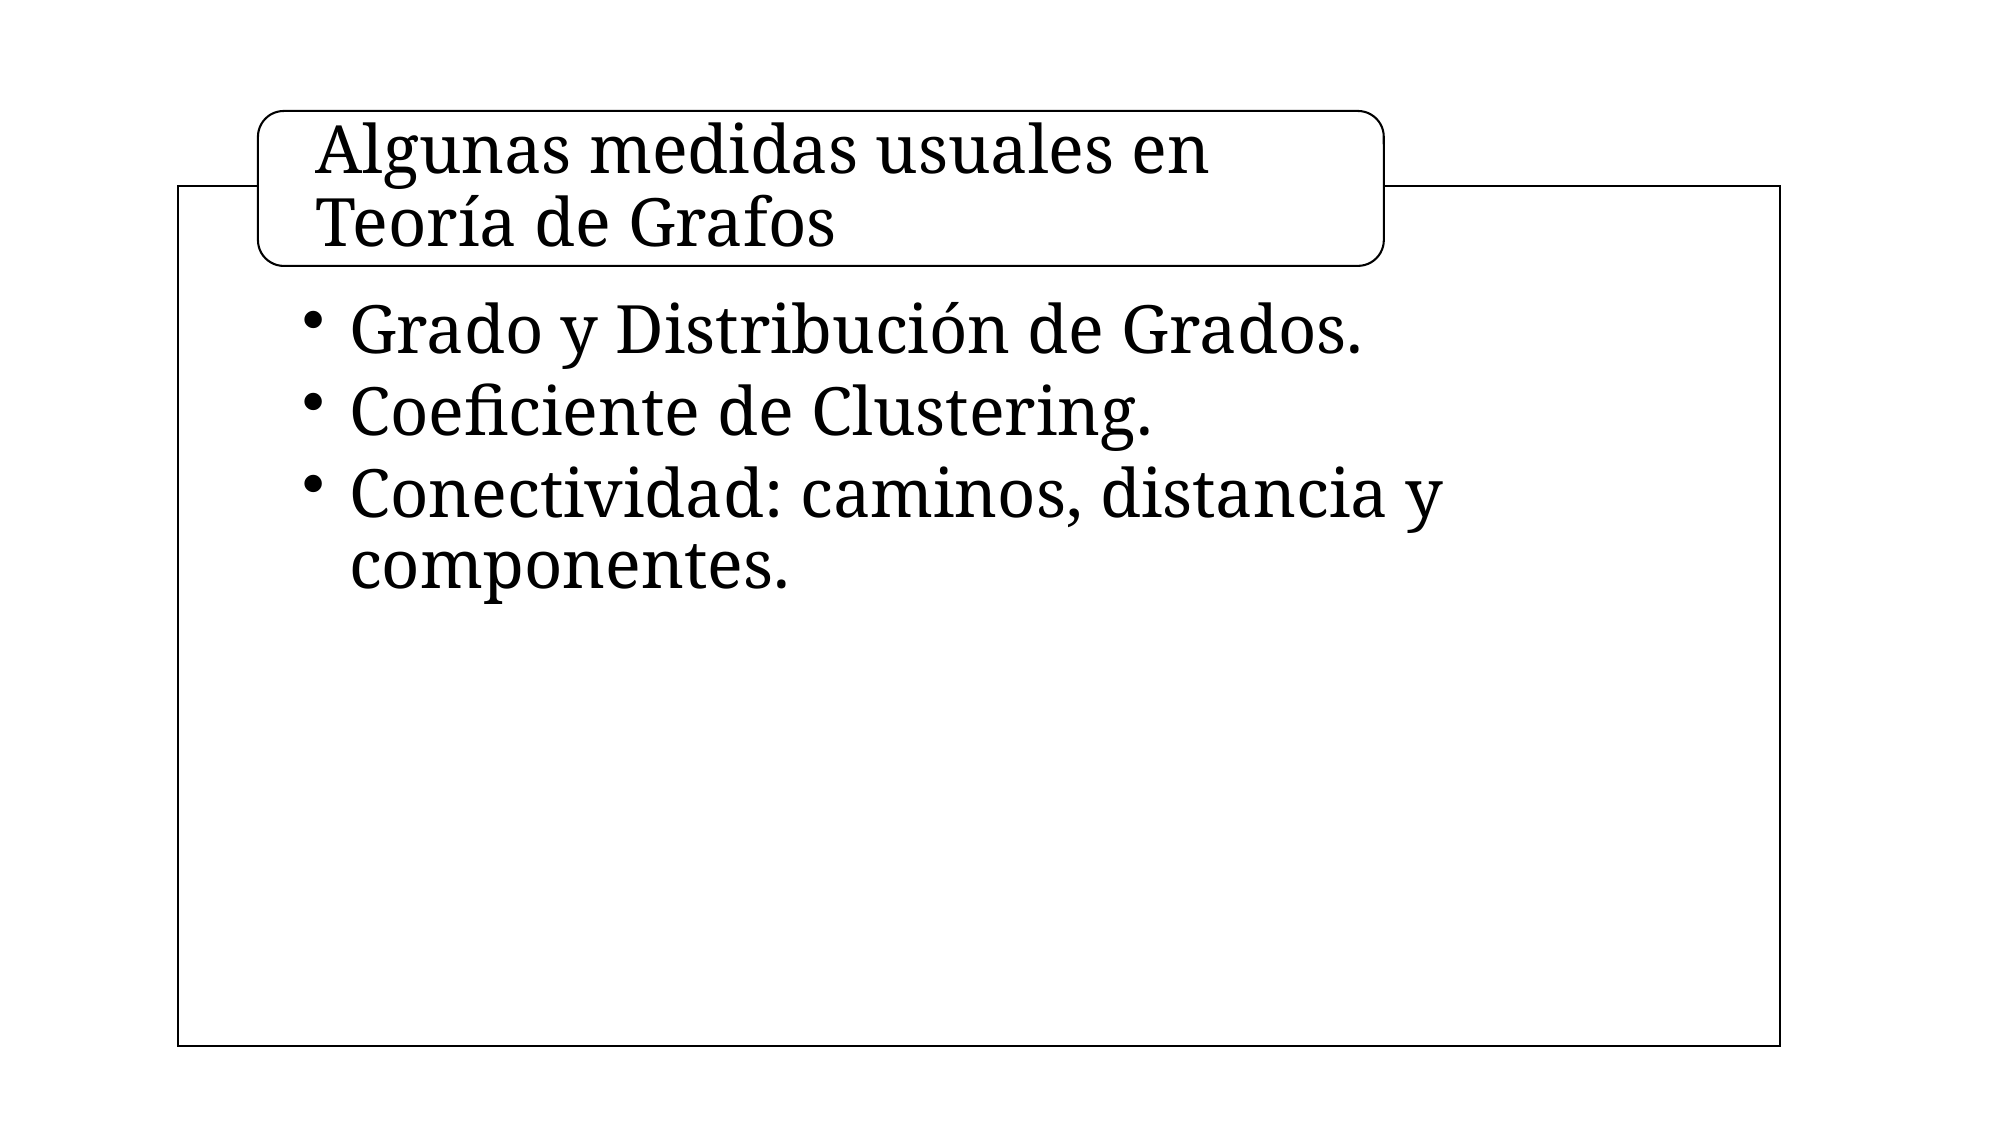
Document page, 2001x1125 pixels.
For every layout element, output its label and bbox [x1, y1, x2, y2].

text_box [177, 104, 1780, 1055]
